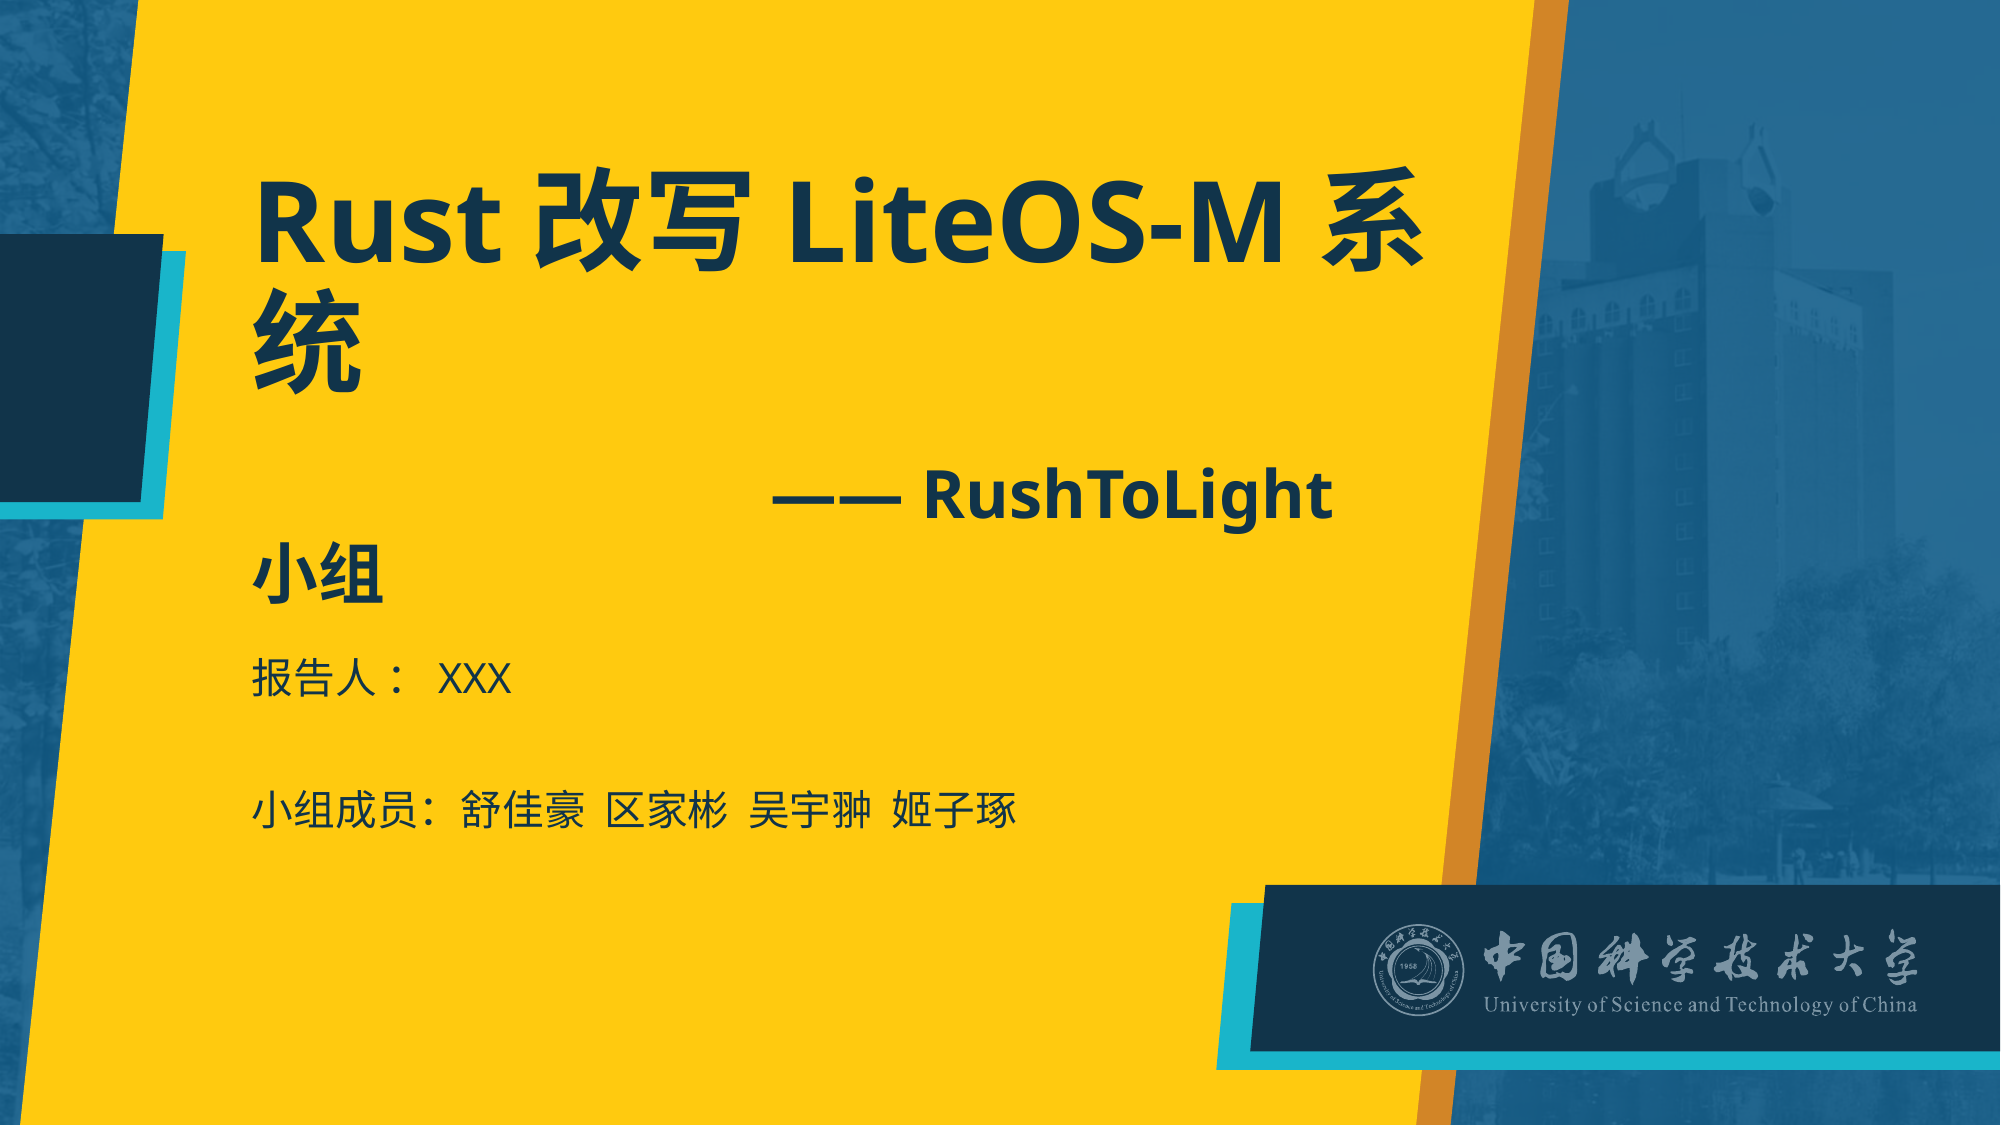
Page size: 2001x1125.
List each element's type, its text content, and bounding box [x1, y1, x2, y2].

title Rust改写LiteOS-M系统 [236, 217, 1480, 417]
subtitle 报告人 ：XXX 小组成员：舒佳豪 区家彬 吴宇翀 姬子琢 [236, 650, 1418, 1000]
text_box —— RushToLight小组 [236, 444, 1418, 620]
